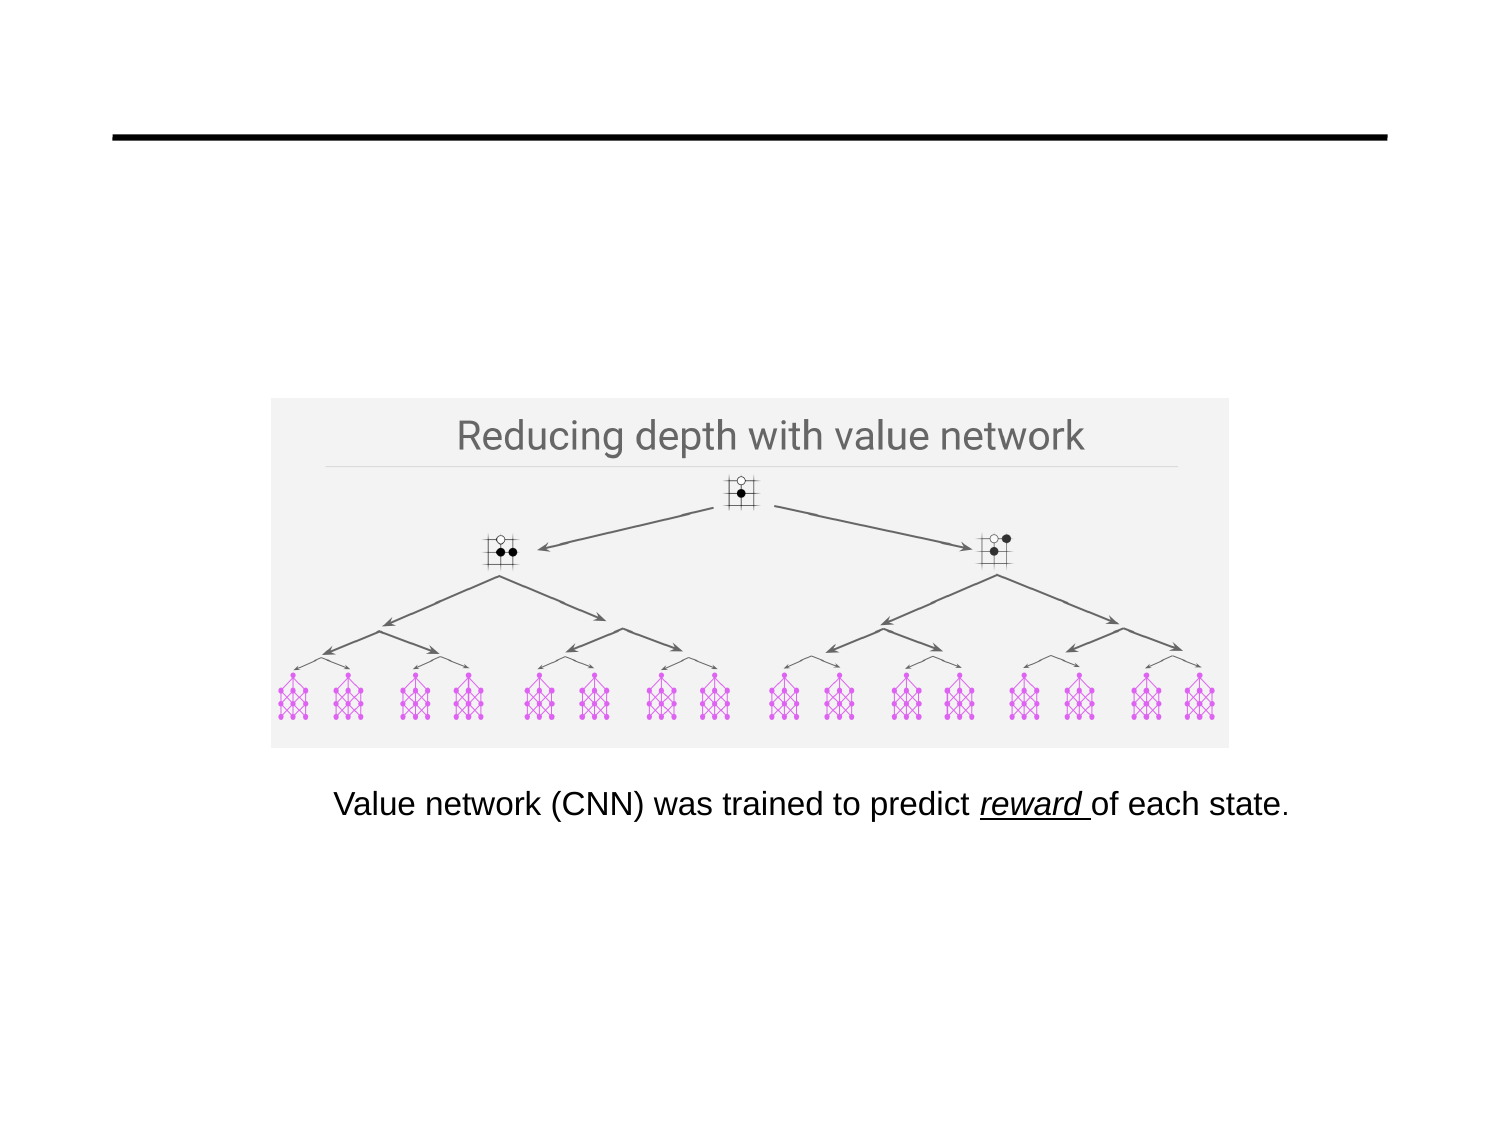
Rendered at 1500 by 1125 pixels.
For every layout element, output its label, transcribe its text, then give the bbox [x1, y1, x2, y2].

text_box Value network (CNN) was trained to predict reward of each state. [282, 778, 1400, 875]
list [271, 398, 1229, 749]
